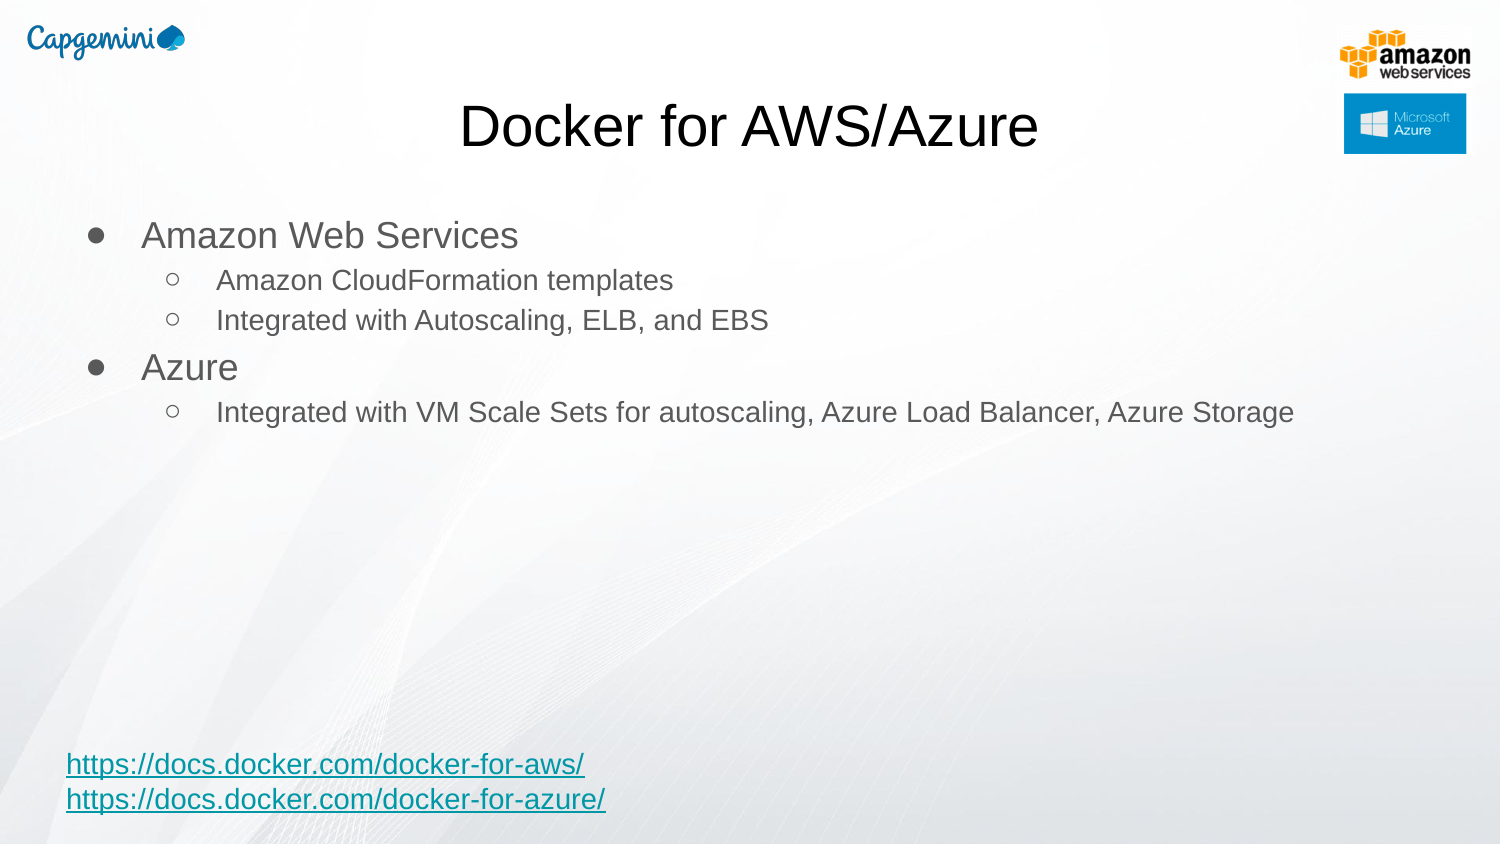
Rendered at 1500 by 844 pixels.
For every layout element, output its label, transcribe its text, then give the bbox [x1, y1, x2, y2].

picture [0, 0, 1500, 844]
text_box https://docs.docker.com/docker-for-aws/ https://docs.docker.com/docker-for-azure/ [51, 733, 879, 828]
title Docker for AWS/Azure [51, 72, 1449, 167]
list Amazon Web Services Amazon CloudFormation templates Integrated with Autoscaling, ELB, and EBS Azure Integrated with VM Scale Sets for autoscaling, Azure Load Balancer, Azure Storage [51, 189, 1449, 750]
